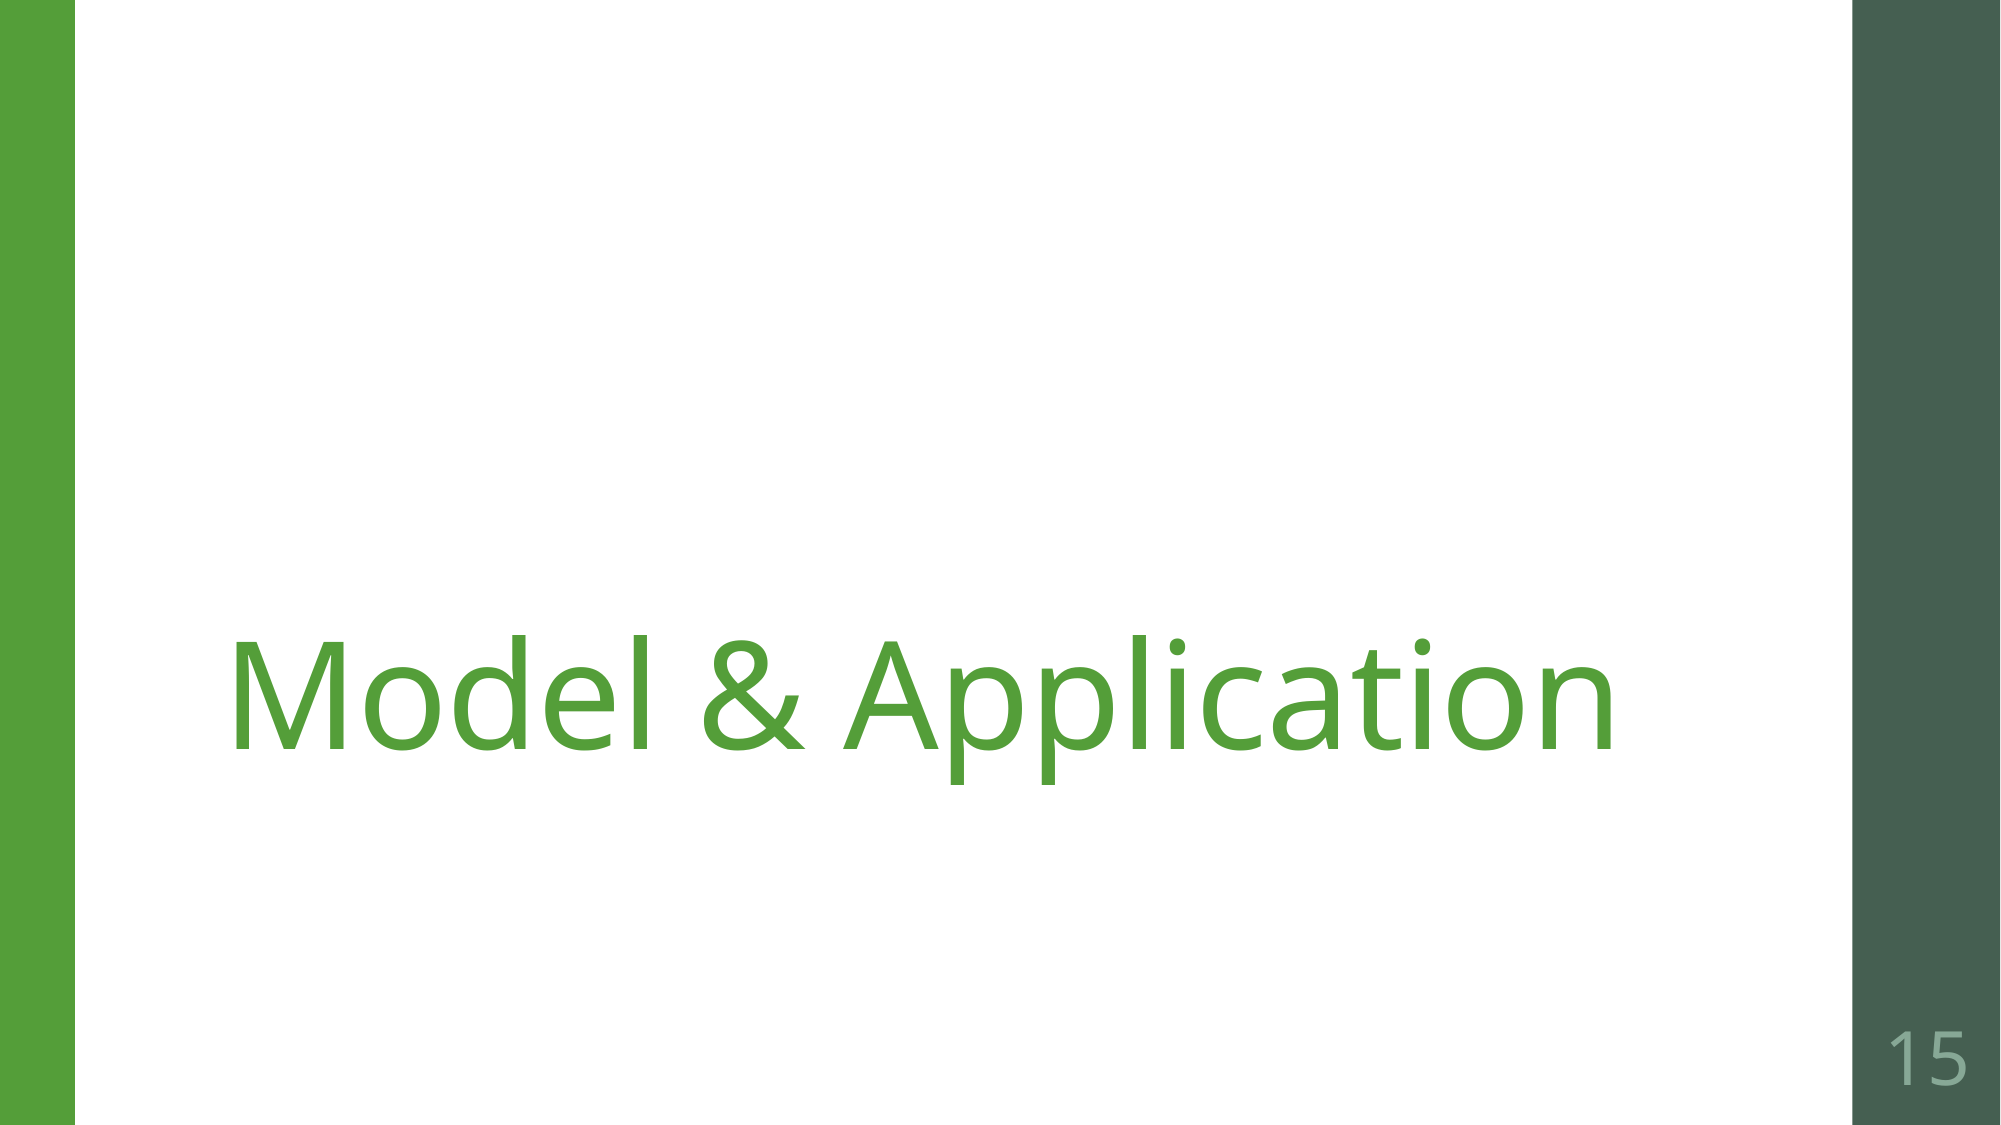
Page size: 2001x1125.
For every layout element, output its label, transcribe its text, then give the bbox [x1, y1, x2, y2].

title Model & Application [206, 124, 1752, 788]
slide_number 15 [1852, 1012, 2000, 1110]
